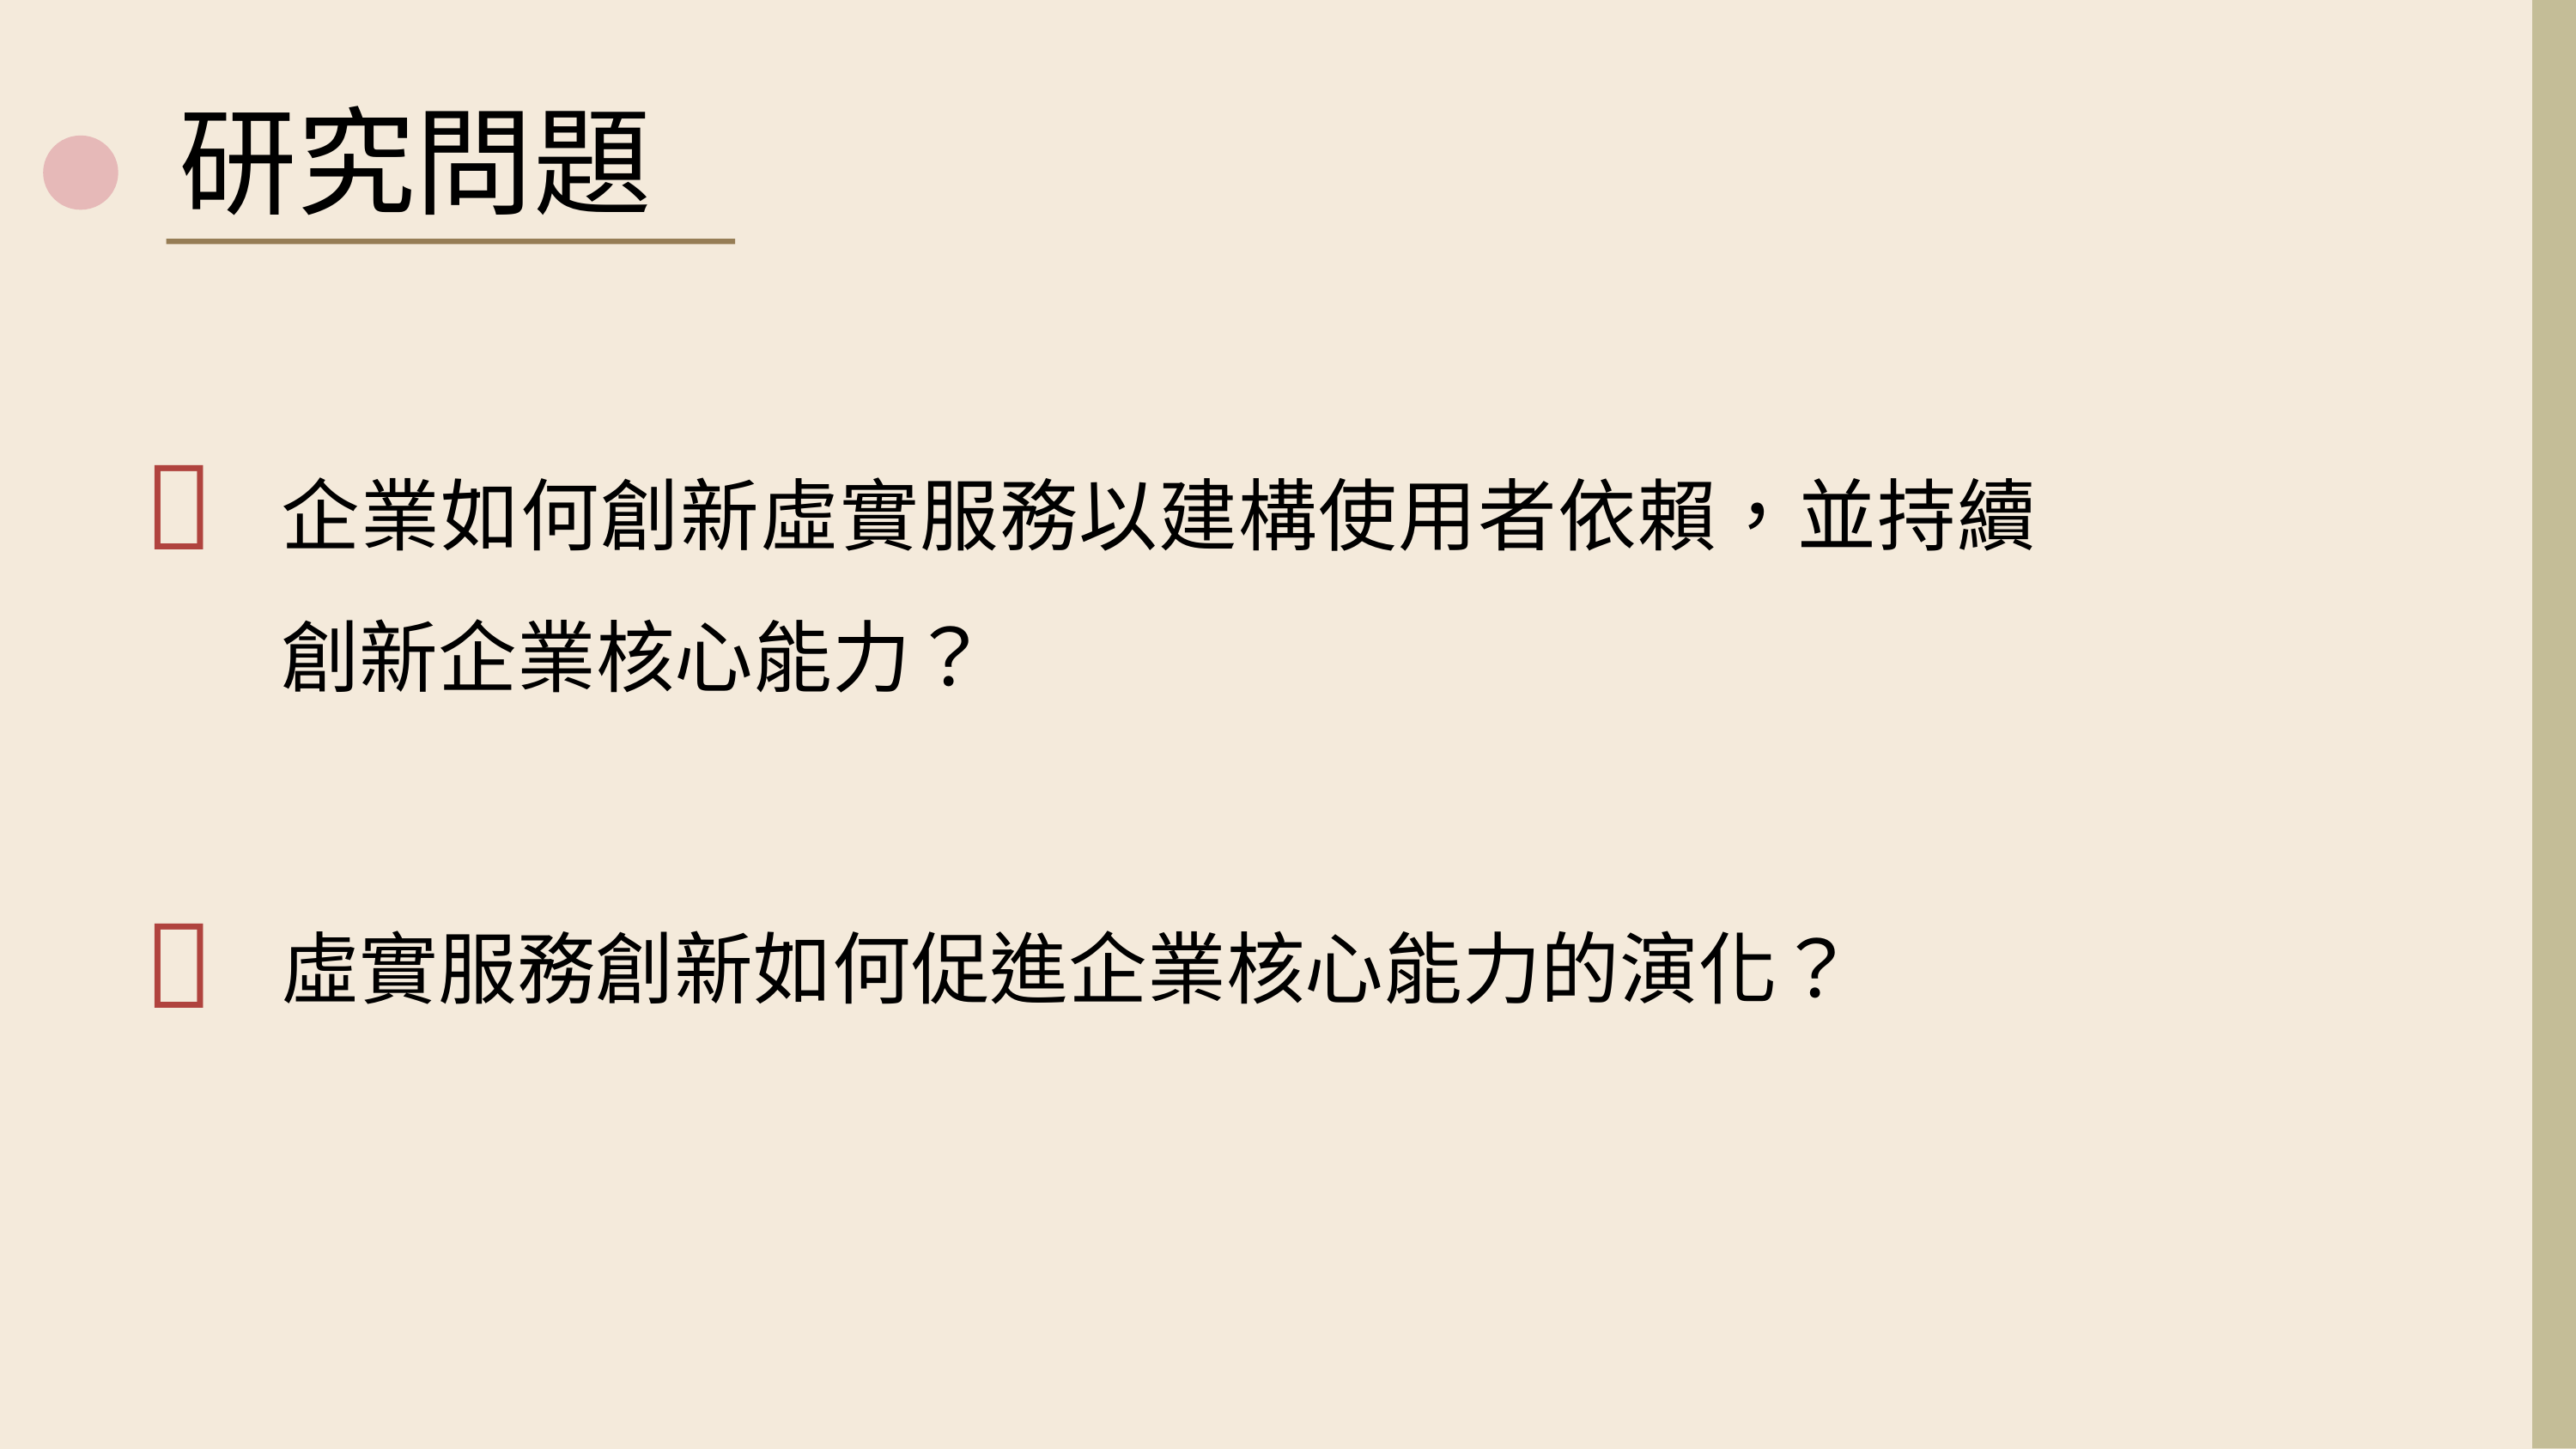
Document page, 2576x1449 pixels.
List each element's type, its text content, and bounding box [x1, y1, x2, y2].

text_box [42, 80, 736, 238]
text_box 企業如何創新虛實服務以建構使用者依賴，並持續創新企業核心能力？ [268, 412, 2050, 708]
text_box  [131, 426, 269, 580]
text_box 虛實服務創新如何促進企業核心能力的演化？ [268, 865, 2050, 1021]
text_box [2530, 0, 2576, 1449]
text_box  [131, 883, 269, 1038]
